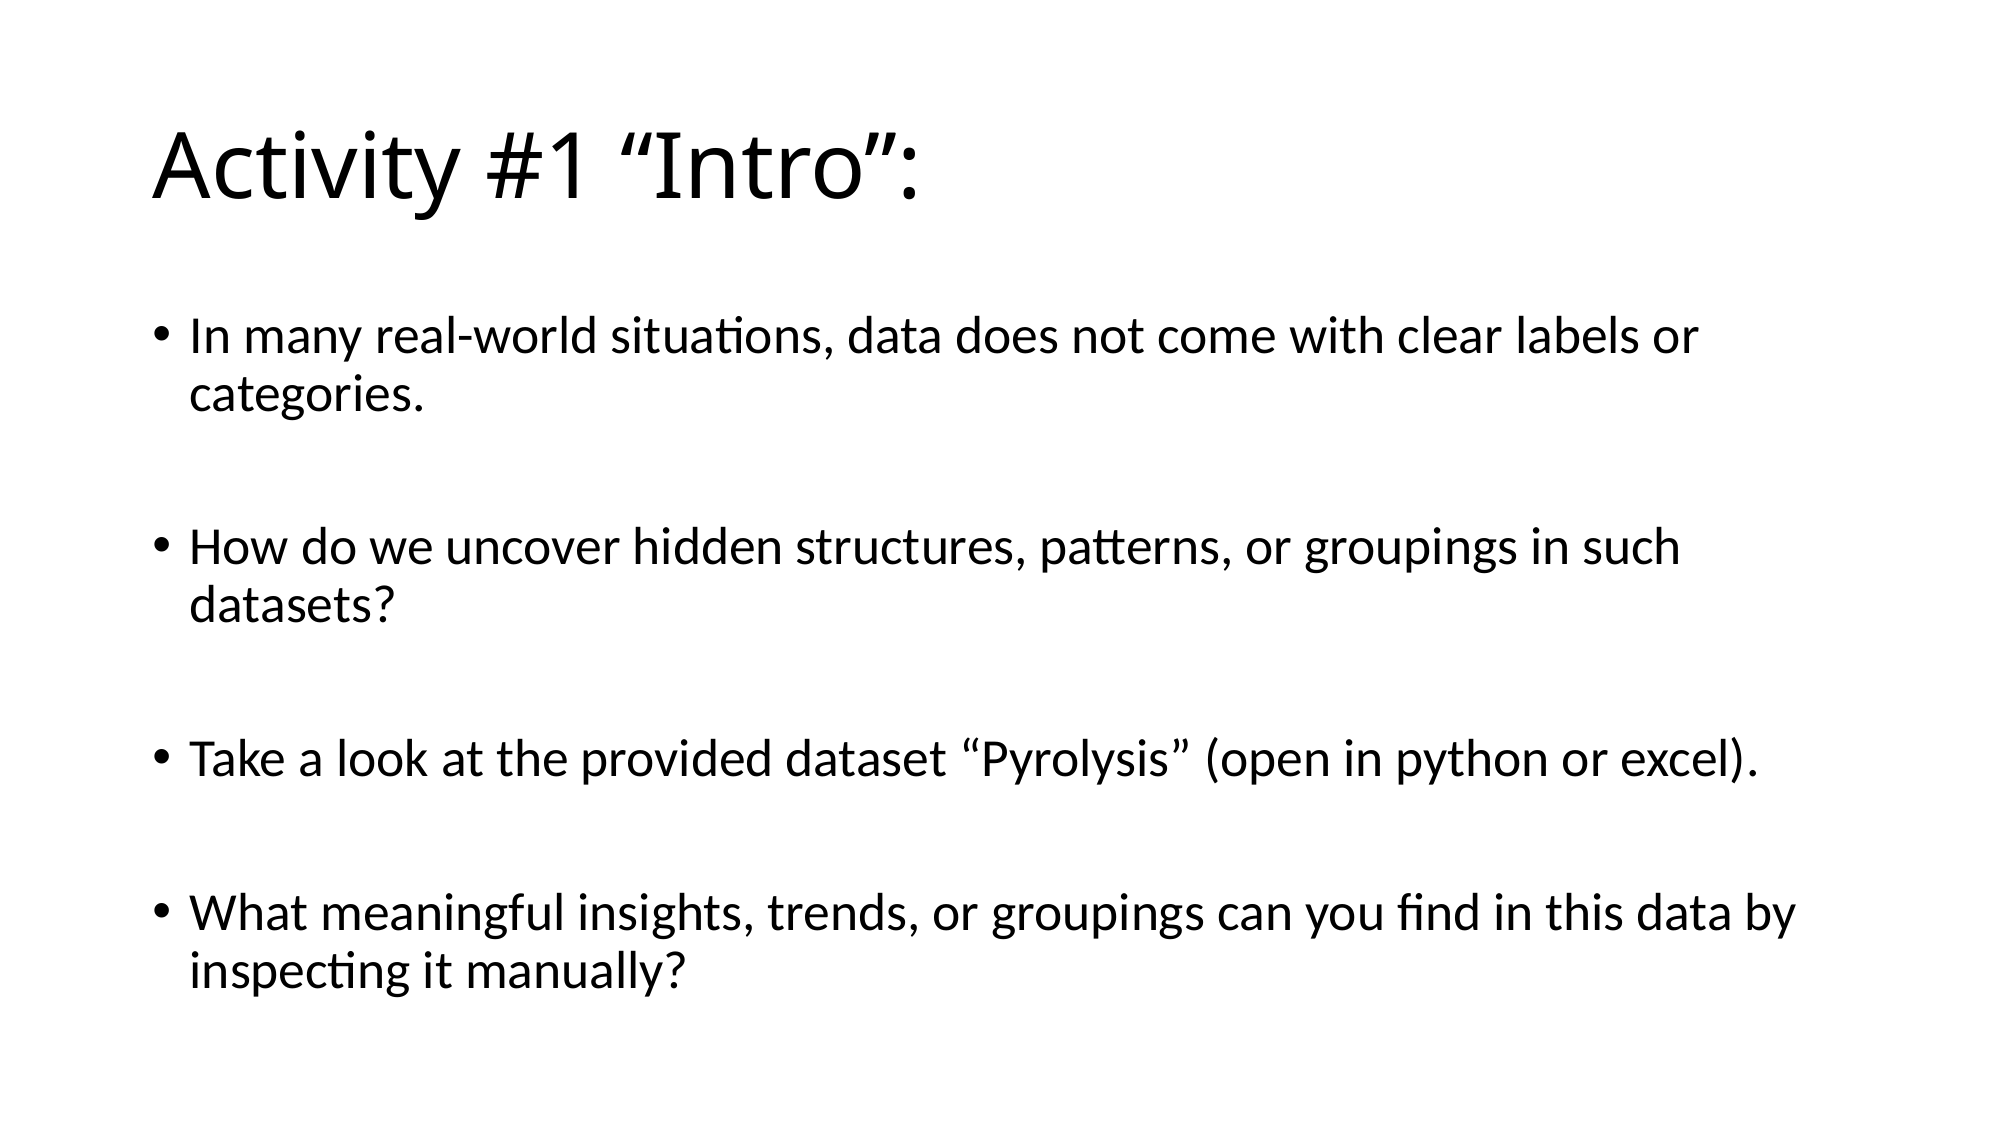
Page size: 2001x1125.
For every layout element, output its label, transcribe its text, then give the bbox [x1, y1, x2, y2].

list In many real-world situations, data does not come with clear labels or categories. How do we uncover hidden structures, patterns, or groupings in such datasets? Take a look at the provided dataset “Pyrolysis” (open in python or excel). What meaningful insights, trends, or groupings can you find in this data by inspecting it manually? [137, 299, 1863, 1014]
title Activity #1 “Intro”: [137, 59, 1863, 278]
